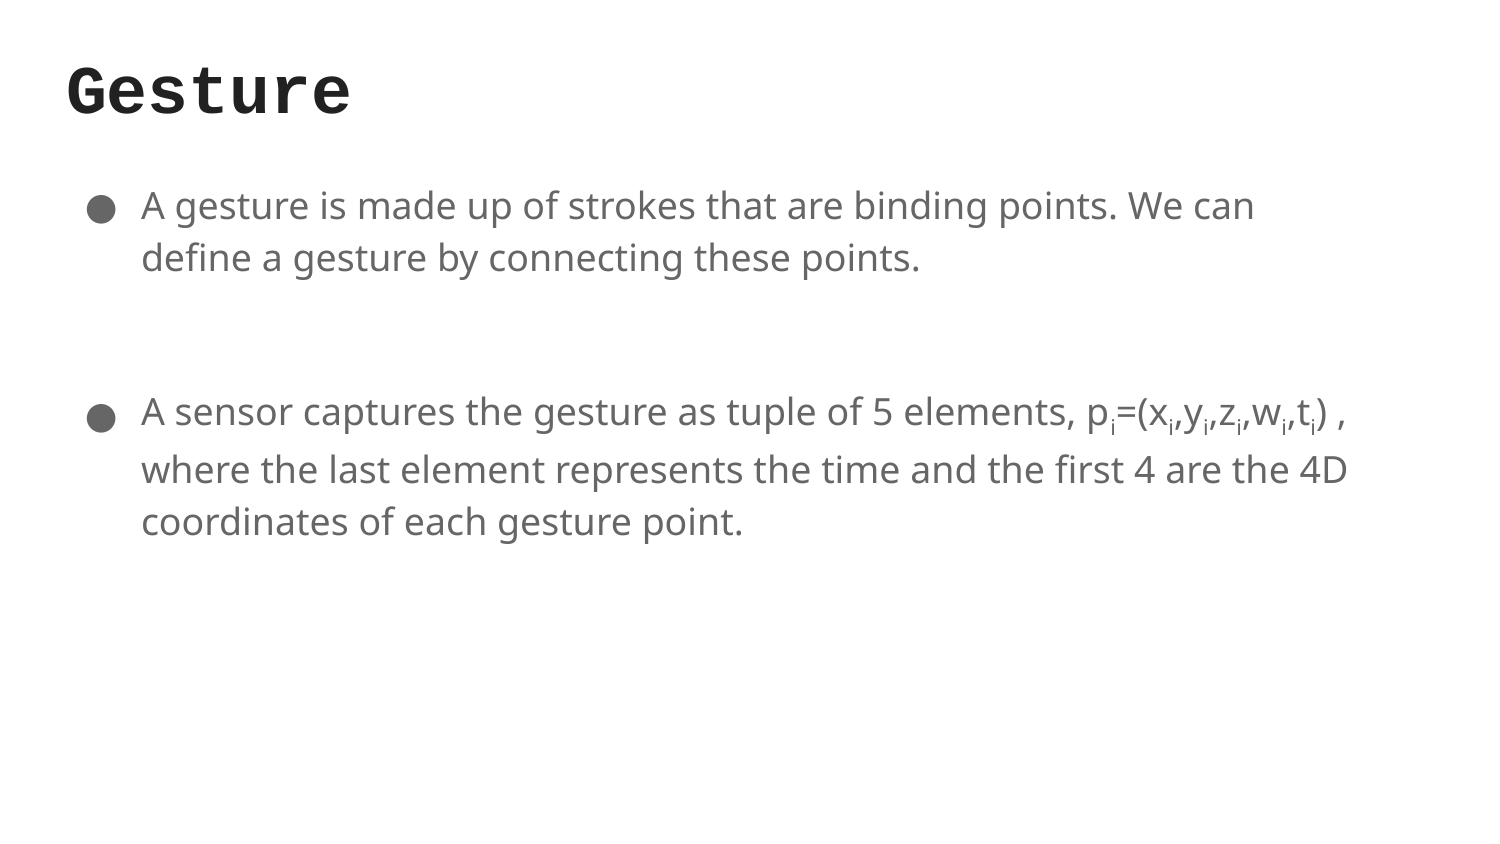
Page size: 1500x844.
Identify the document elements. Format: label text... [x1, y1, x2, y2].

list A gesture is made up of strokes that are binding points. We can define a gesture by connecting these points. A sensor captures the gesture as tuple of 5 elements, pi=(xi,yi,zi,wi,ti) , where the last element represents the time and the first 4 are the 4D coordinates of each gesture point. [51, 160, 1368, 799]
title Gesture [51, 30, 1449, 143]
